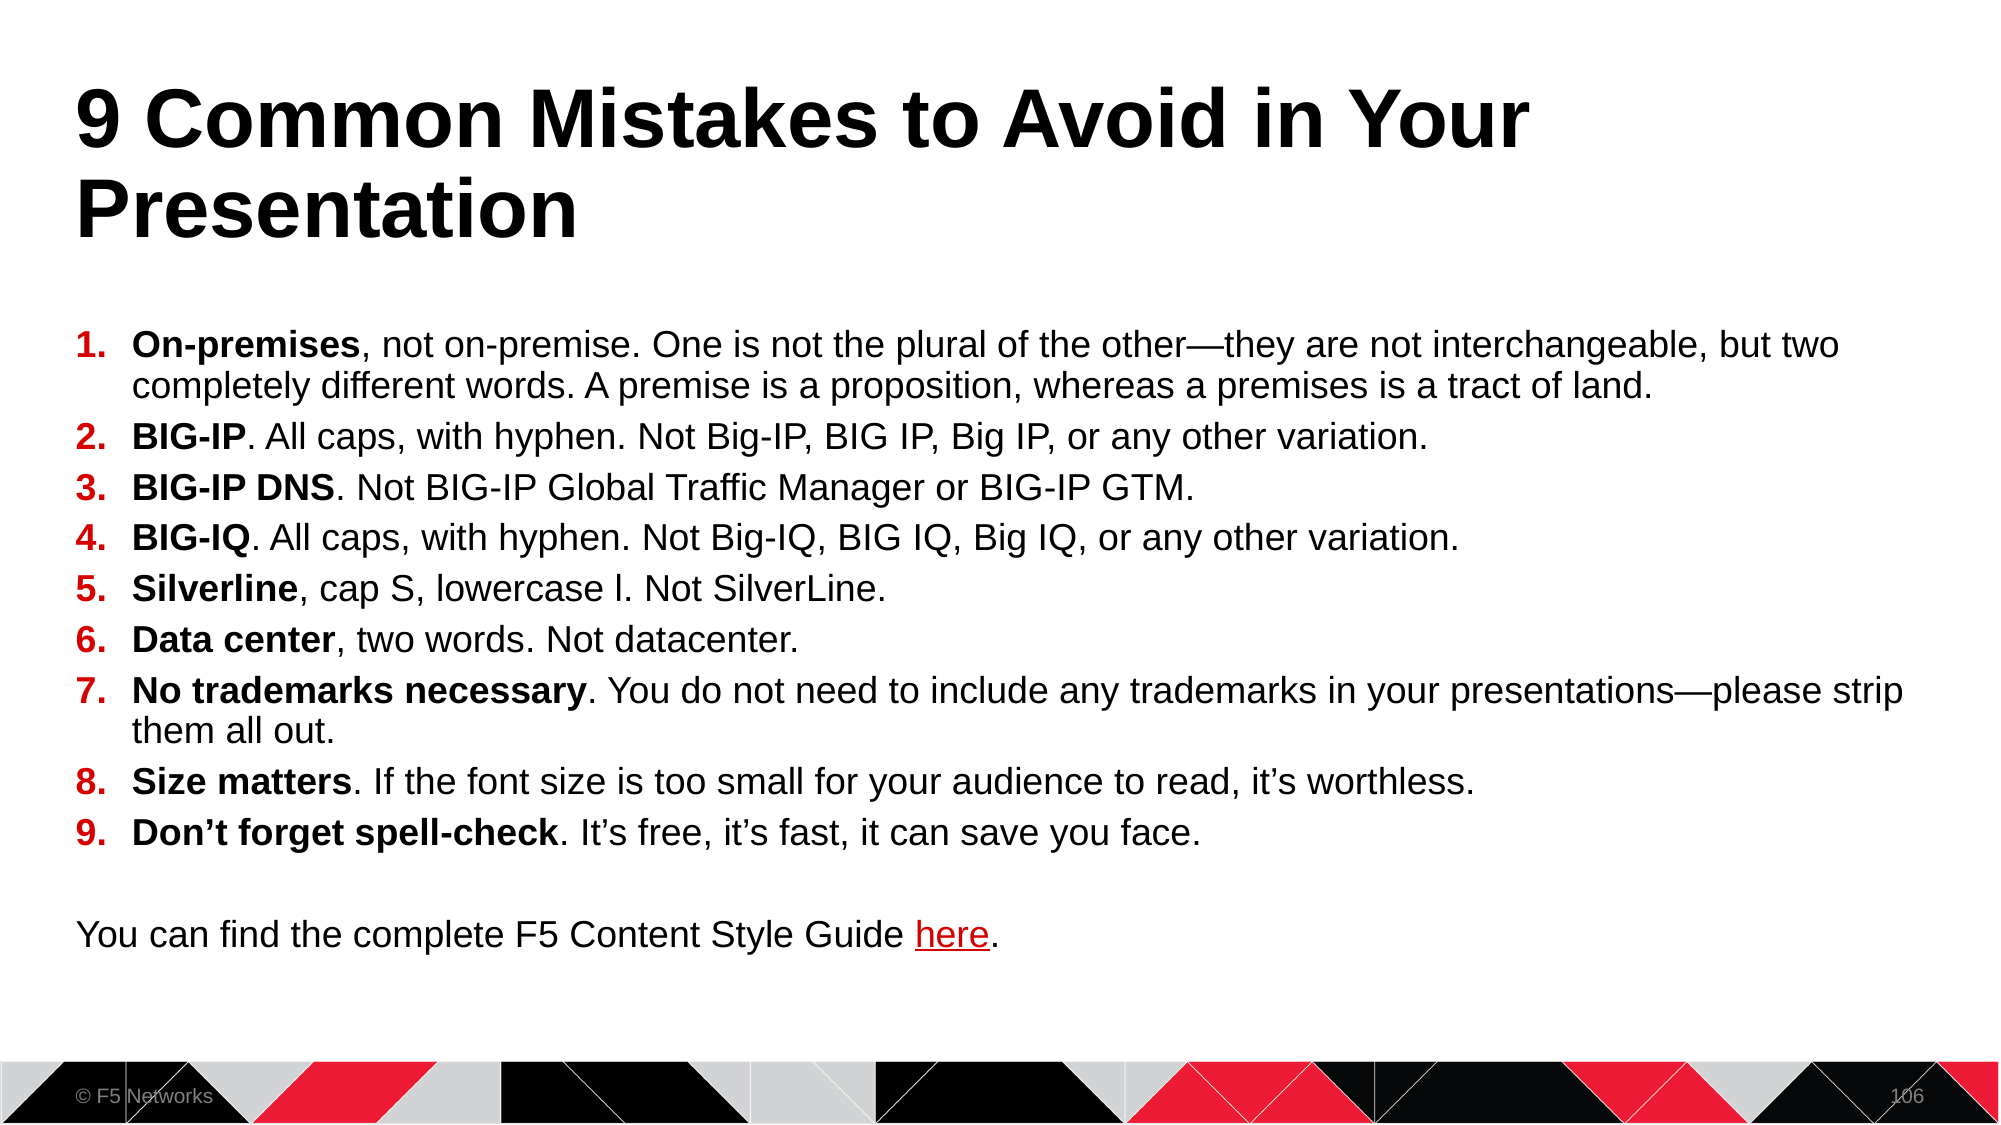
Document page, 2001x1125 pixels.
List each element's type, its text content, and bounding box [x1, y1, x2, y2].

footer © F5 Networks [50, 1065, 725, 1125]
picture [0, 1050, 2000, 1125]
slide_number 106 [1500, 1065, 1950, 1125]
title 9 Common Mistakes to Avoid in Your Presentation [50, 50, 1950, 284]
list On-premises, not on-premise. One is not the plural of the other—they are not interchangeable, but two completely different words. A premise is a proposition, whereas a premises is a tract of land. BIG-IP. All caps, with hyphen. Not Big-IP, BIG IP, Big IP, or any other variation. BIG-IP DNS. Not BIG-IP Global Traffic Manager or BIG-IP GTM. BIG-IQ. All caps, with hyphen. Not Big-IQ, BIG IQ, Big IQ, or any other variation. Silverline, cap S, lowercase l. Not SilverLine. Data center, two words. Not datacenter. No trademarks necessary. You do not need to include any trademarks in your presentations—please strip them all out. Size matters. If the font size is too small for your audience to read, it’s worthless. Don’t forget spell-check. It’s free, it’s fast, it can save you face. You can find the complete F5 Content Style Guide here. [50, 299, 1950, 1050]
